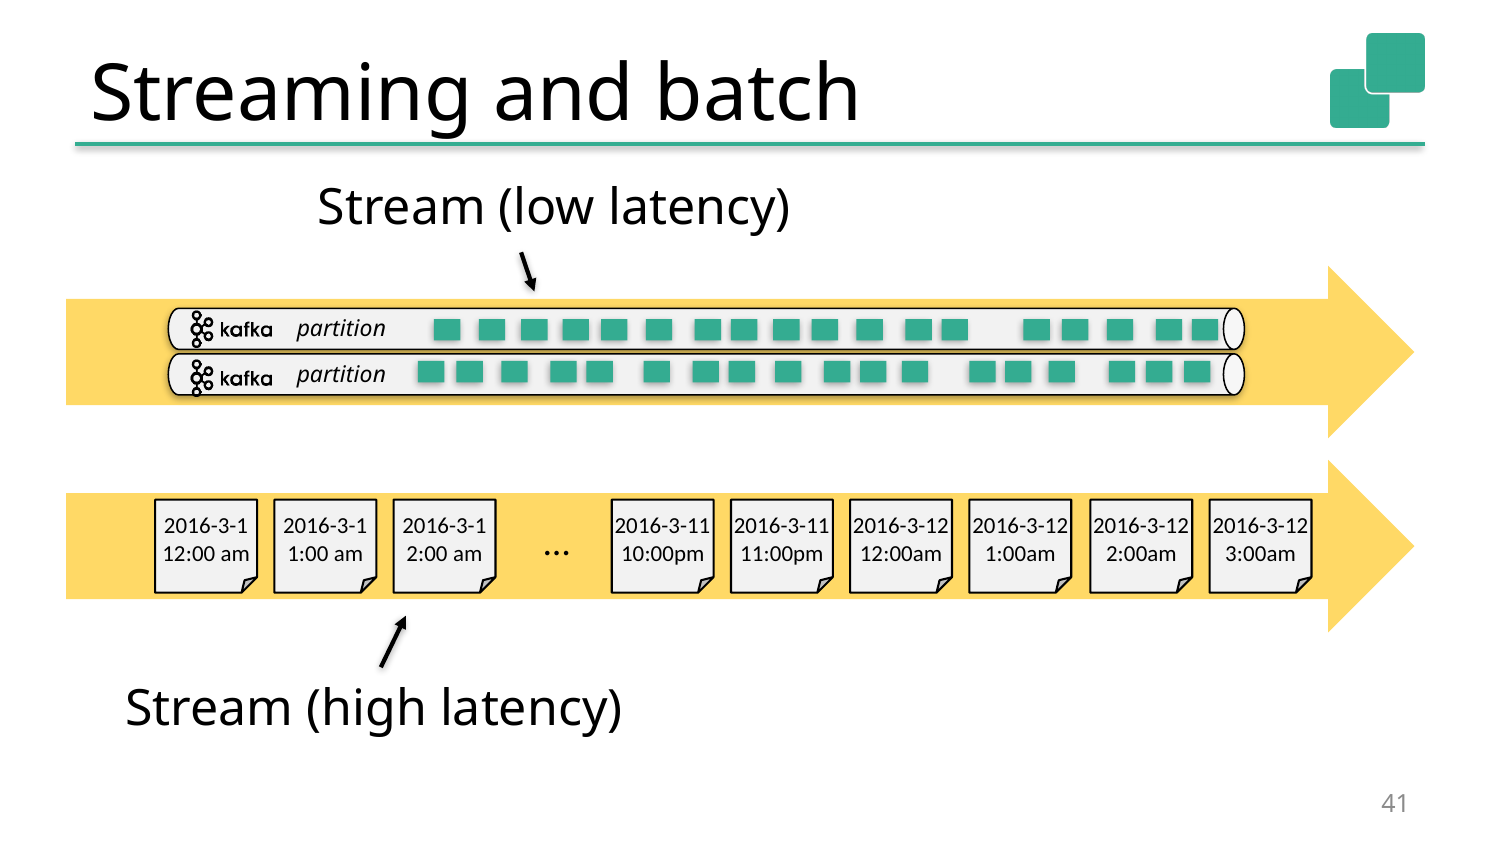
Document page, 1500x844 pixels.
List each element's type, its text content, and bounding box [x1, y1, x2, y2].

text_box [811, 318, 839, 341]
text_box [501, 360, 528, 383]
text_box [1048, 360, 1076, 383]
text_box [1108, 360, 1136, 383]
text_box [774, 360, 802, 383]
slide_number 41 [1074, 782, 1425, 827]
text_box [730, 318, 758, 341]
text_box [856, 318, 884, 341]
text_box [562, 318, 590, 341]
text_box [645, 318, 673, 341]
text_box partition [282, 306, 402, 349]
text_box [600, 318, 628, 341]
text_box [380, 615, 406, 668]
text_box [772, 318, 800, 341]
text_box [692, 360, 720, 383]
text_box [586, 360, 614, 383]
text_box [728, 360, 756, 383]
text_box [1106, 318, 1134, 341]
text_box Stream (low latency) [303, 166, 806, 242]
text_box [1145, 360, 1173, 383]
text_box [941, 318, 969, 341]
text_box Stream (high latency) [110, 668, 638, 744]
text_box [1023, 318, 1051, 341]
text_box [282, 307, 1246, 351]
text_box [823, 360, 851, 383]
text_box partition [282, 352, 402, 395]
text_box [859, 360, 887, 383]
text_box [901, 360, 929, 383]
text_box [1191, 318, 1219, 341]
text_box [167, 353, 179, 396]
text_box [520, 252, 535, 292]
text_box [433, 318, 461, 341]
text_box [969, 360, 996, 383]
text_box [456, 360, 484, 383]
text_box [478, 318, 506, 341]
text_box [694, 318, 722, 341]
text_box [1155, 318, 1183, 341]
text_box [550, 360, 577, 383]
text_box [417, 360, 445, 383]
text_box [167, 307, 180, 351]
text_box [282, 353, 1246, 396]
text_box [905, 318, 933, 341]
text_box [1061, 318, 1089, 341]
title Streaming and batch [75, 33, 1425, 145]
text_box [643, 360, 671, 383]
text_box [520, 318, 548, 341]
text_box [1004, 360, 1032, 383]
text_box [63, 263, 1417, 441]
text_box [1183, 360, 1211, 383]
picture [184, 304, 278, 403]
text_box [63, 457, 1417, 635]
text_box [154, 499, 1312, 593]
